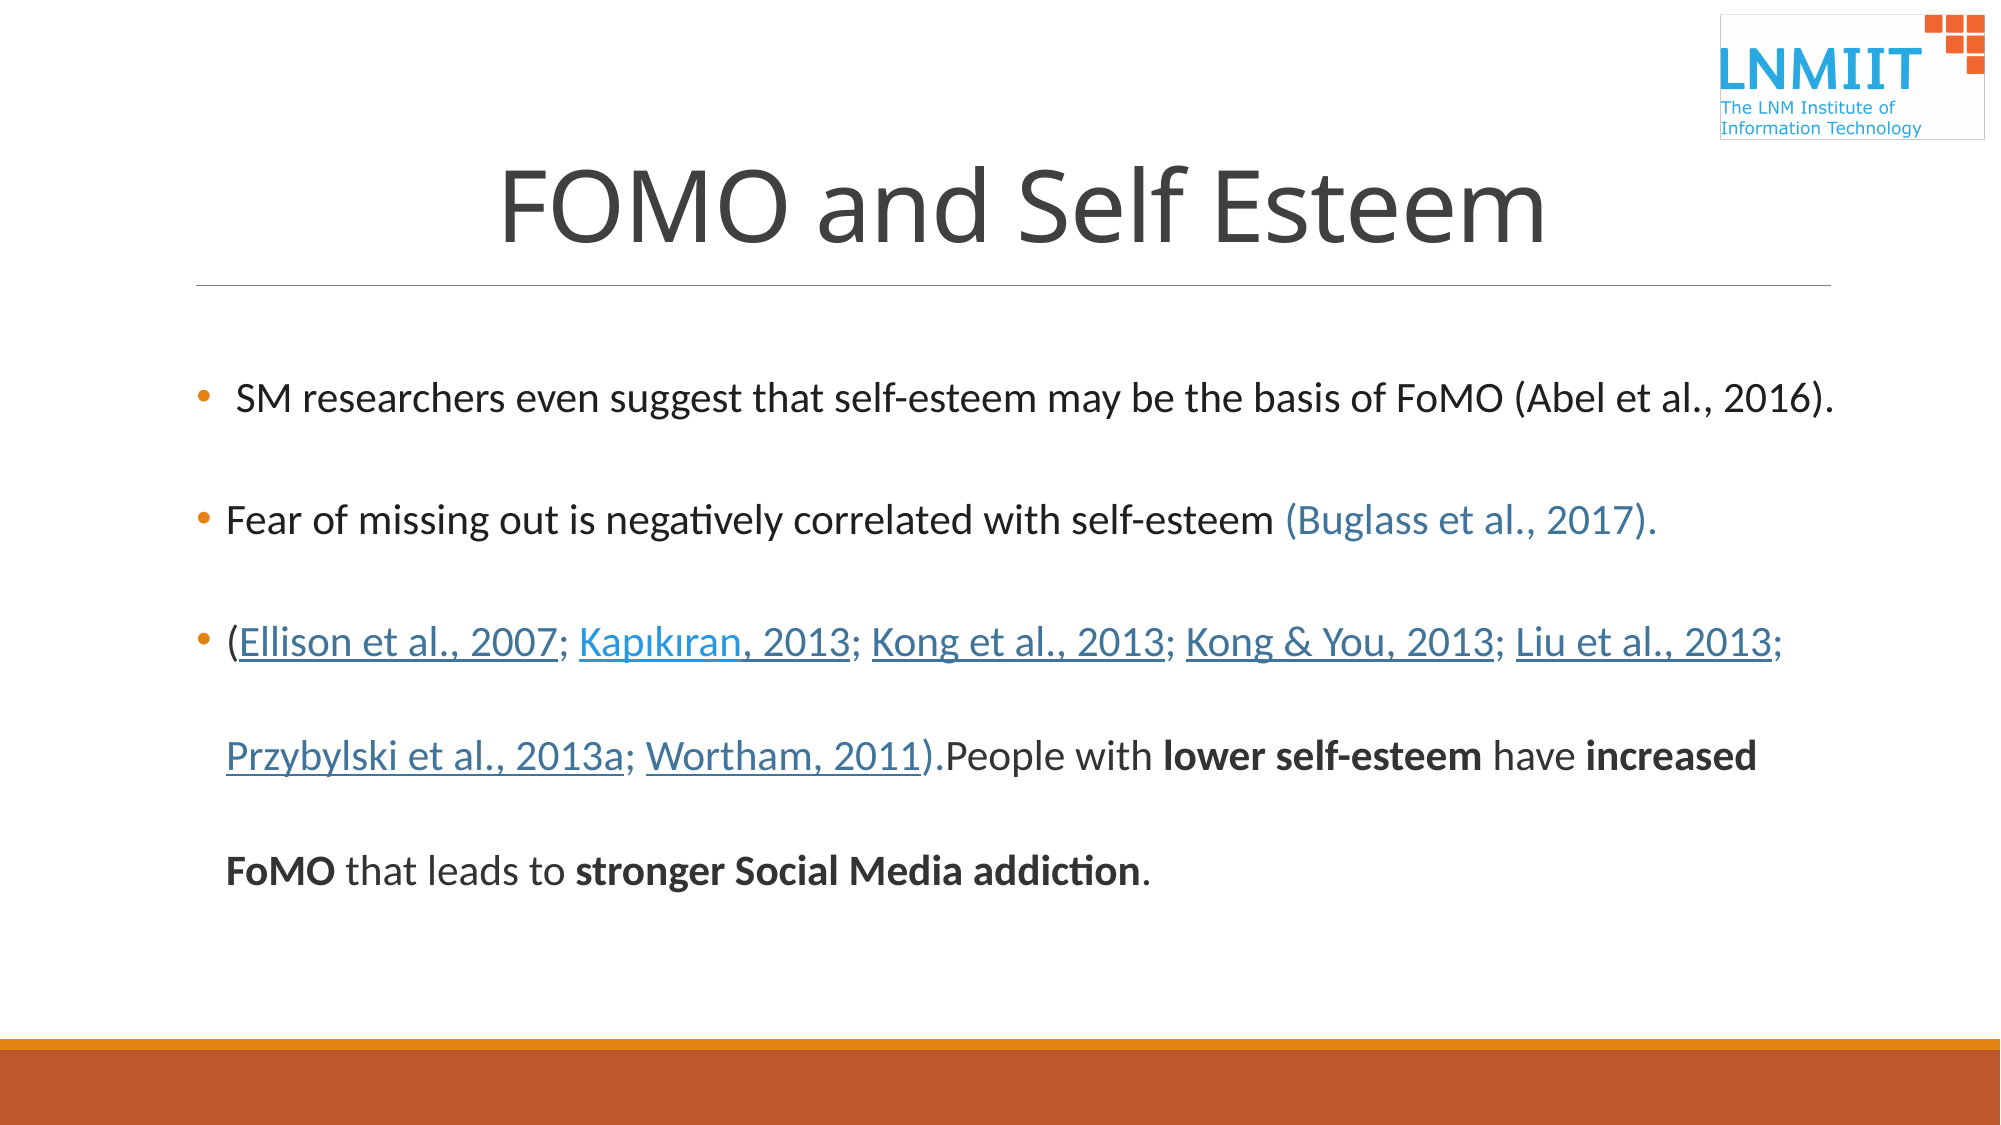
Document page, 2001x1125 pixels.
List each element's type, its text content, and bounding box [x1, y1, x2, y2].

list SM researchers even suggest that self-esteem may be the basis of FoMO (Abel et al., 2016). Fear of missing out is negatively correlated with self-esteem (Buglass et al., 2017). (Ellison et al., 2007; Kapıkıran, 2013; Kong et al., 2013; Kong & You, 2013; Liu et al., 2013; Przybylski et al., 2013a; Wortham, 2011).People with lower self-esteem have increased FoMO that leads to stronger Social Media addiction. [180, 299, 1848, 1125]
picture [1704, 8, 2000, 145]
title FOMO and Self Esteem [123, 53, 1848, 271]
